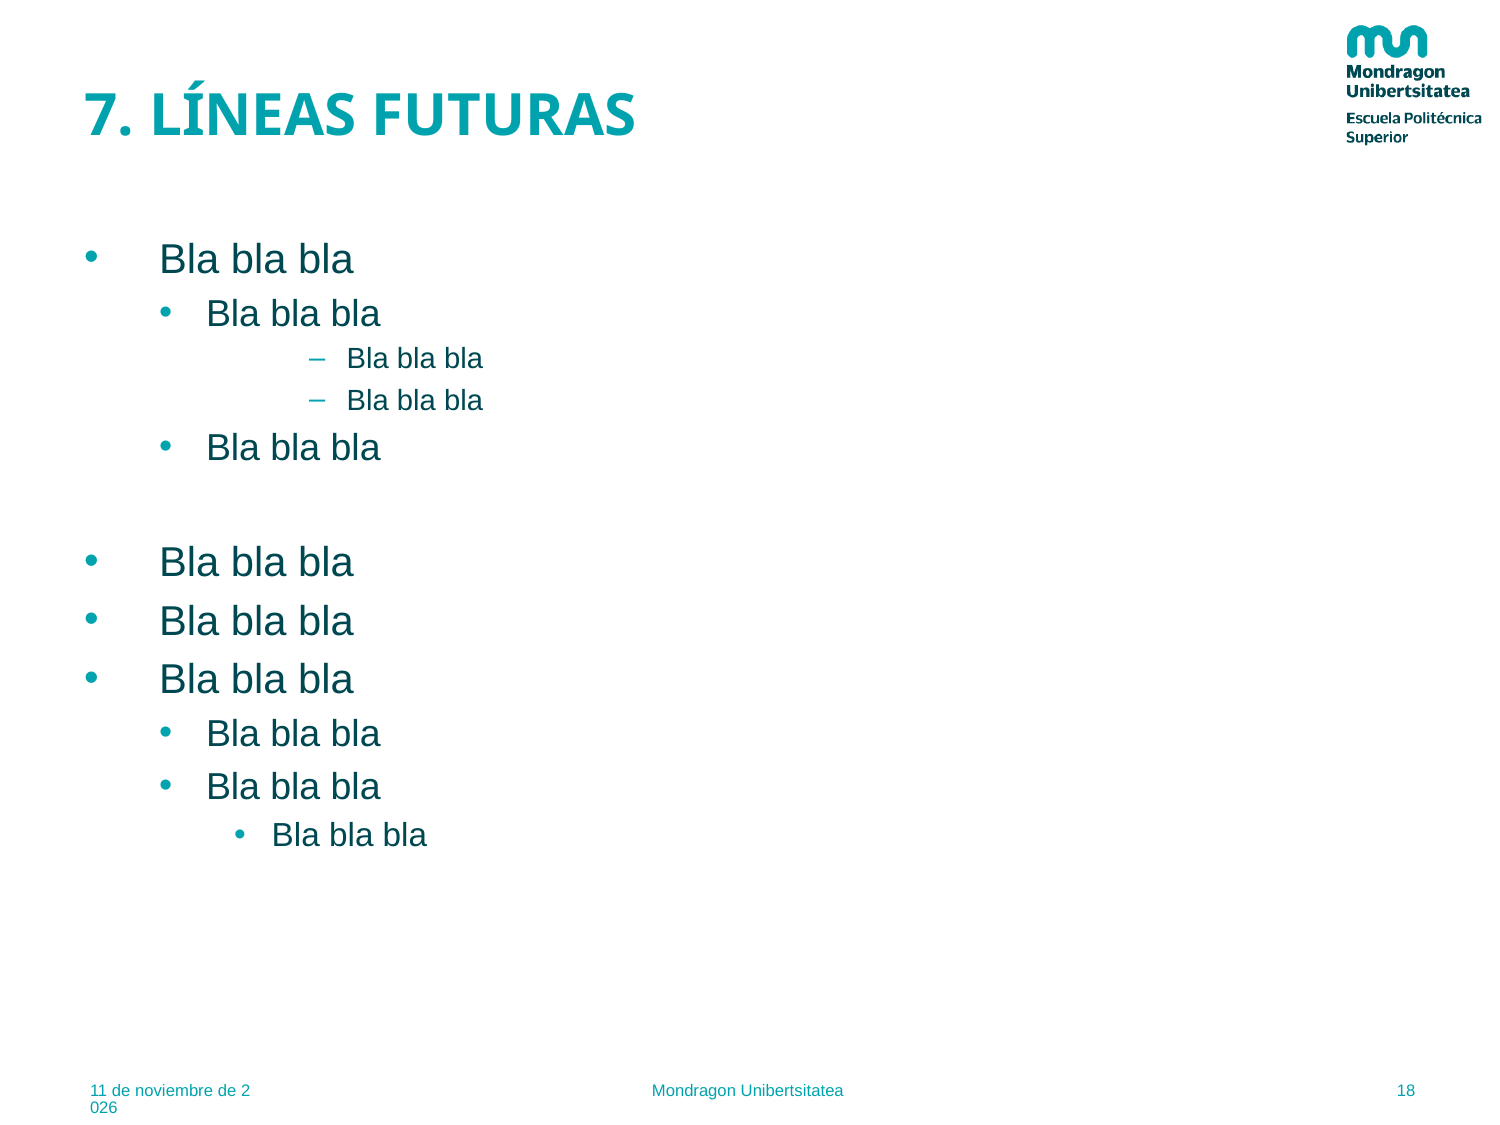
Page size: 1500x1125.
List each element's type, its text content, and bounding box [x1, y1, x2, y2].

title 7. LÍNEAS FUTURAS [69, 77, 1327, 148]
slide_number 18 [1238, 1059, 1431, 1120]
footer Mondragon Unibertsitatea [356, 1059, 1140, 1120]
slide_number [75, 1059, 269, 1120]
picture [1320, 0, 1500, 170]
list Bla bla bla Bla bla bla Bla bla bla Bla bla bla Bla bla bla Bla bla bla Bla bla bla Bla bla bla Bla bla bla Bla bla bla Bla bla bla [69, 223, 724, 1019]
